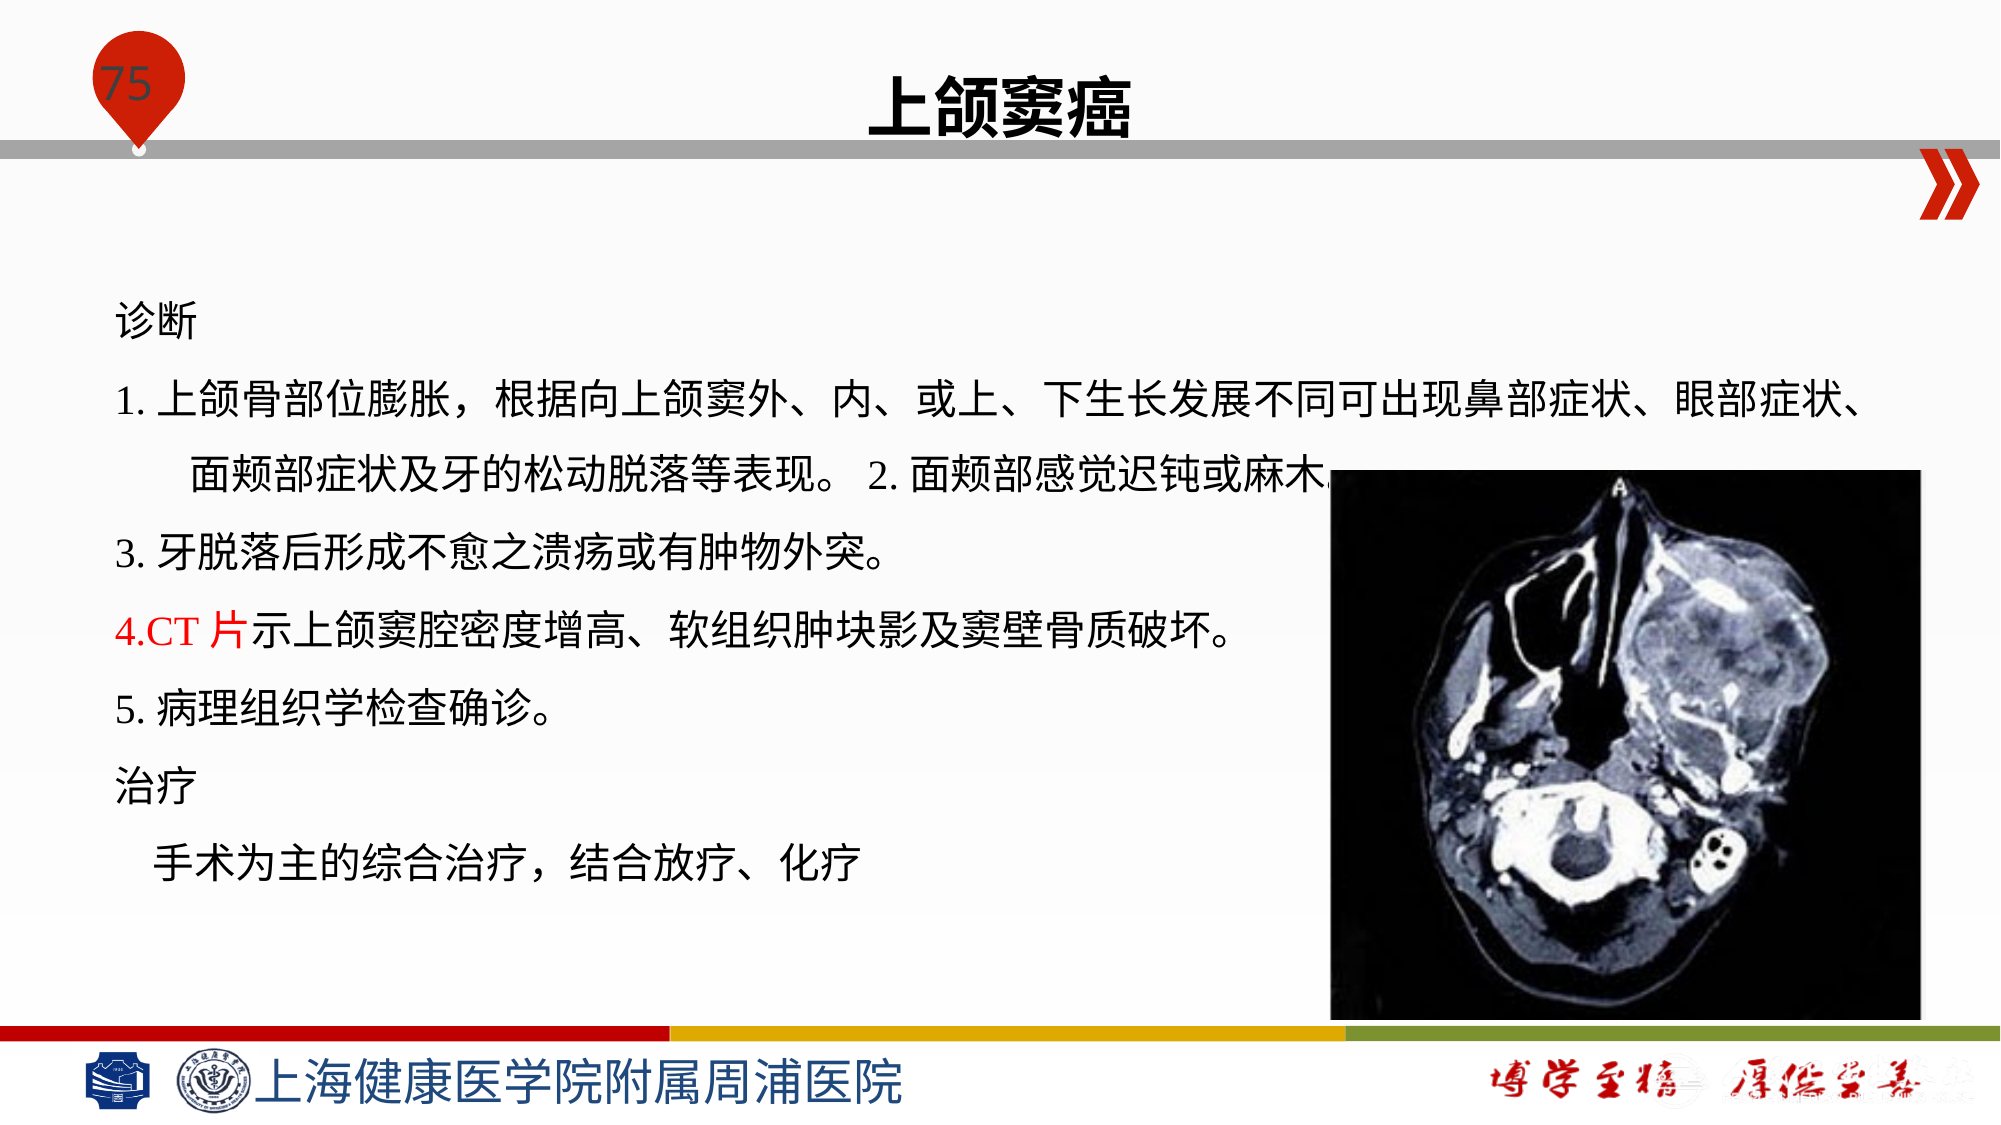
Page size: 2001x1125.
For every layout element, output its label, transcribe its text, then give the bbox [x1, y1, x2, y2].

picture [1458, 1043, 1995, 1124]
list 诊断 1.上颌骨部位膨胀，根据向上颌窦外、内、或上、下生长发展不同可出现鼻部症状、眼部症状、面颊部症状及牙的松动脱落等表现。2.面颊部感觉迟钝或麻木。 3.牙脱落后形成不愈之溃疡或有肿物外突。 4.CT片示上颌窦腔密度增高、软组织肿块影及窦壁骨质破坏。 5.病理组织学检查确诊。 治疗 手术为主的综合治疗，结合放疗、化疗 [99, 262, 1900, 1005]
picture [70, 1042, 260, 1121]
picture [1329, 470, 1927, 1020]
title 上颌窦癌 [99, 18, 1900, 222]
